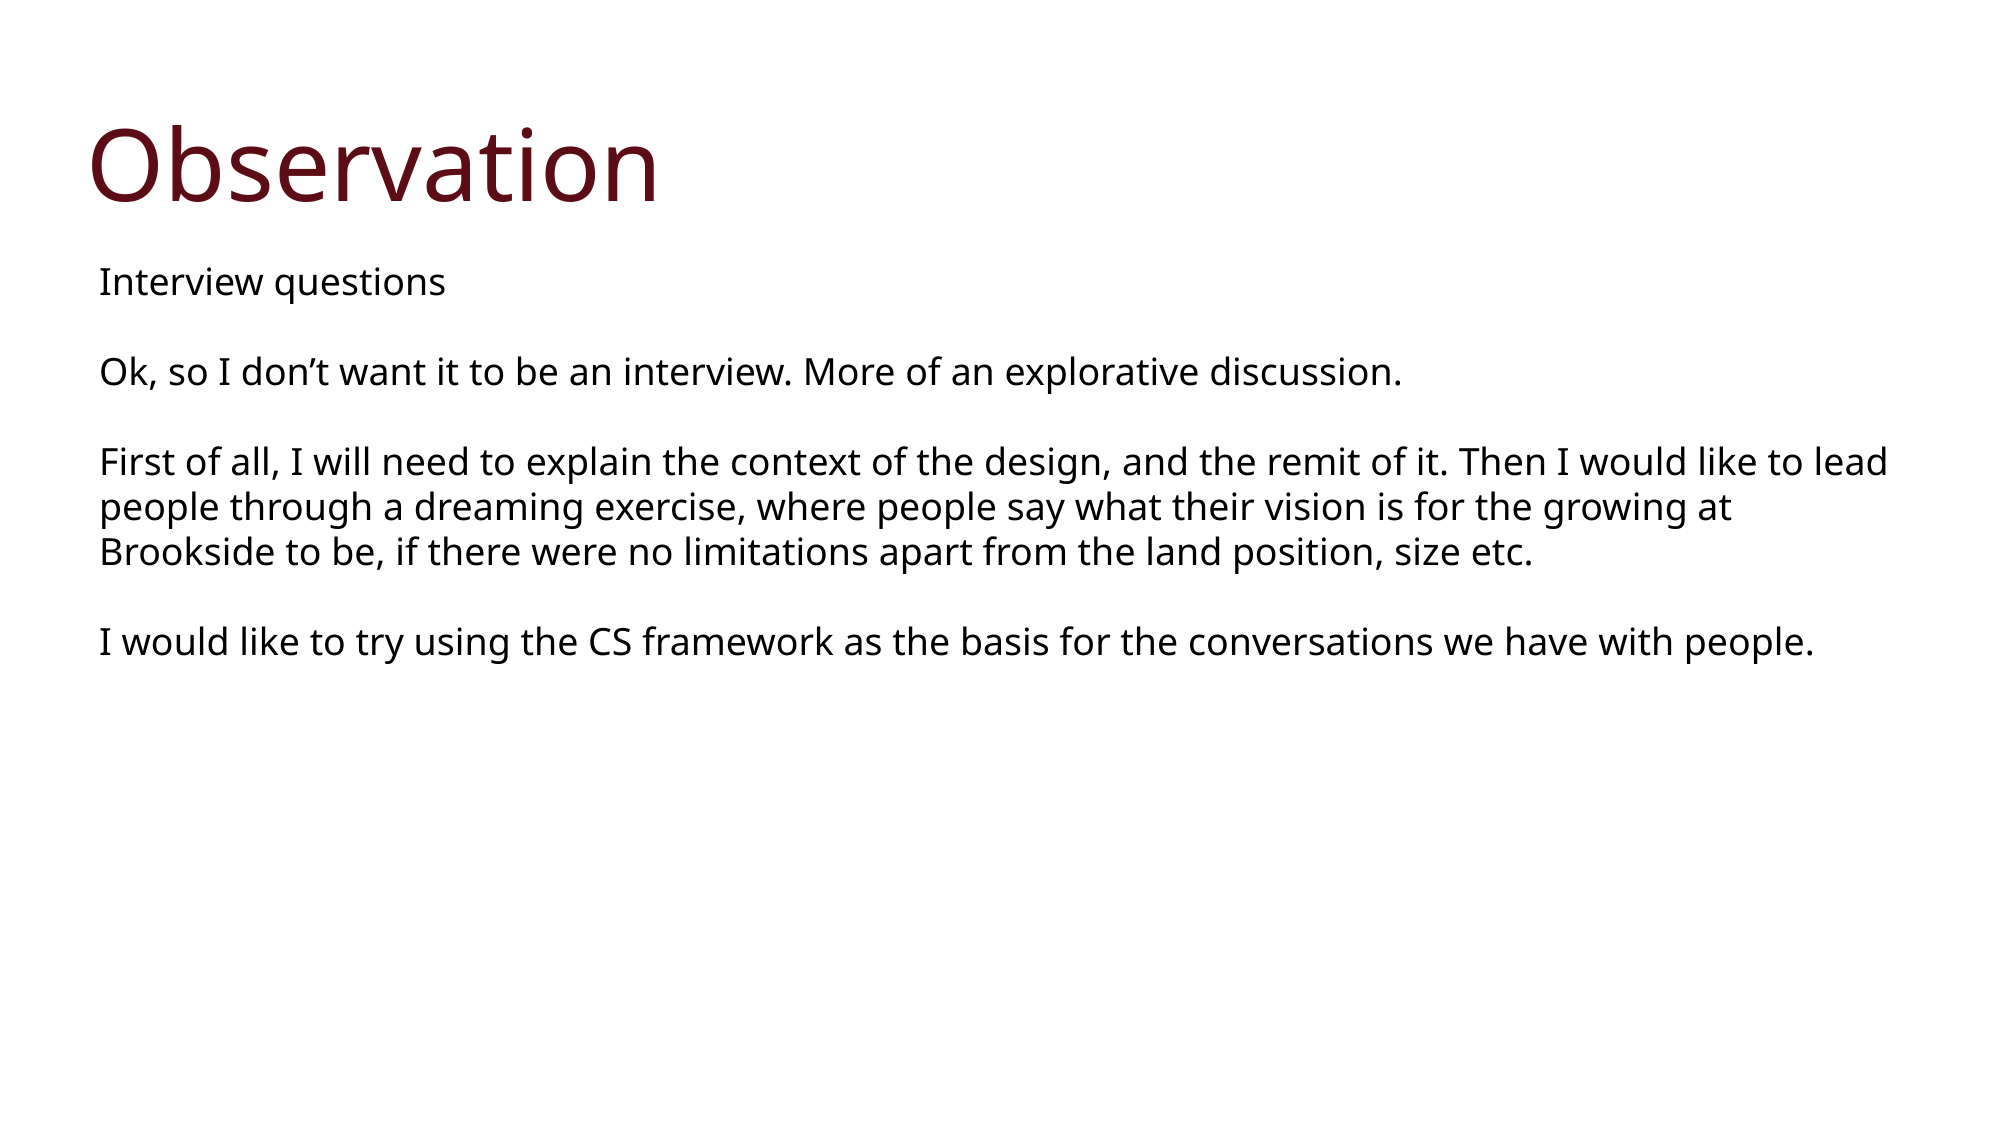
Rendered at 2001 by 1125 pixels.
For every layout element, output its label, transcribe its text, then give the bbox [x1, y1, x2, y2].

text_box Interview questions Ok, so I don’t want it to be an interview. More of an explorative discussion. First of all, I will need to explain the context of the design, and the remit of it. Then I would like to lead people through a dreaming exercise, where people say what their vision is for the growing at Brookside to be, if there were no limitations apart from the land position, size etc. I would like to try using the CS framework as the basis for the conversations we have with people. [84, 205, 1916, 896]
text_box Observation [71, 85, 1916, 287]
